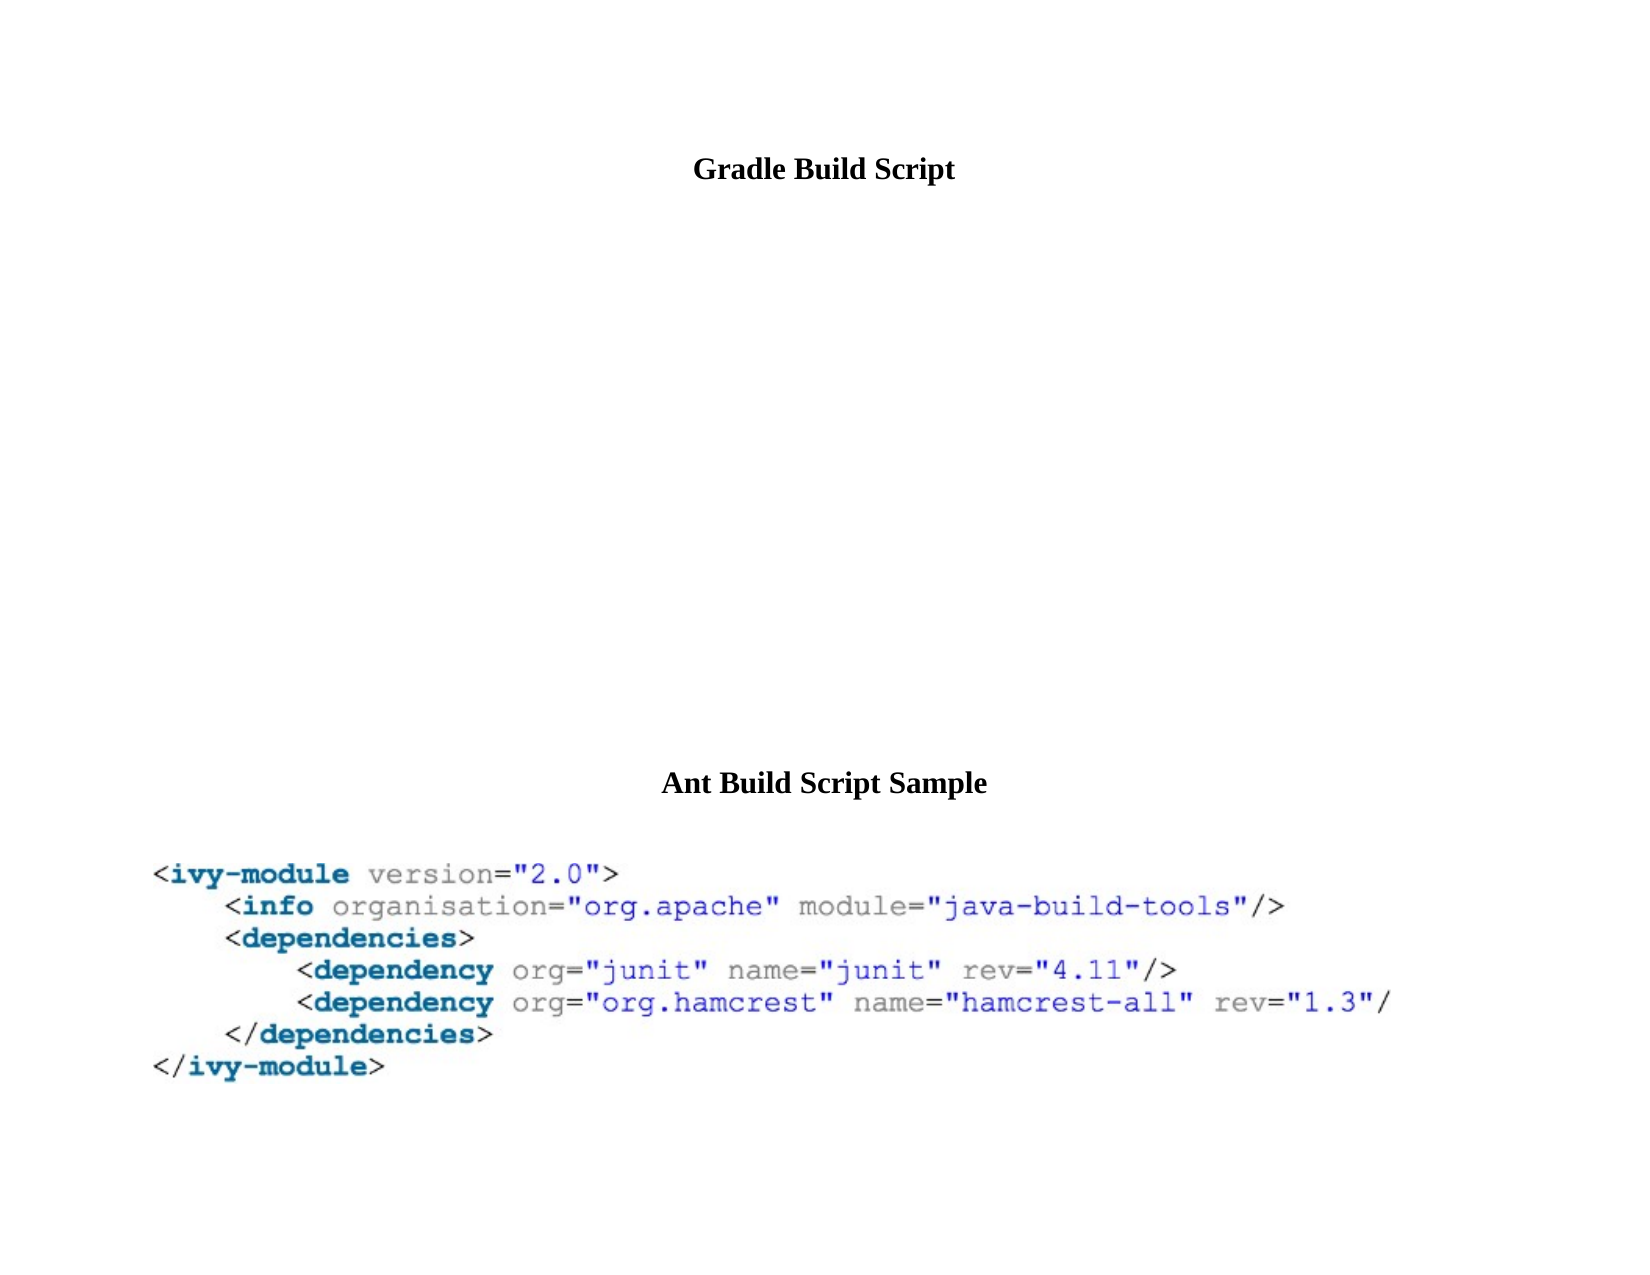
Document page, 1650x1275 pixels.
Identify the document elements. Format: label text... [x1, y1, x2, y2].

picture [152, 863, 1391, 1085]
text_box Gradle Build Script [690, 145, 959, 186]
text_box Ant Build Script Sample [659, 760, 991, 800]
